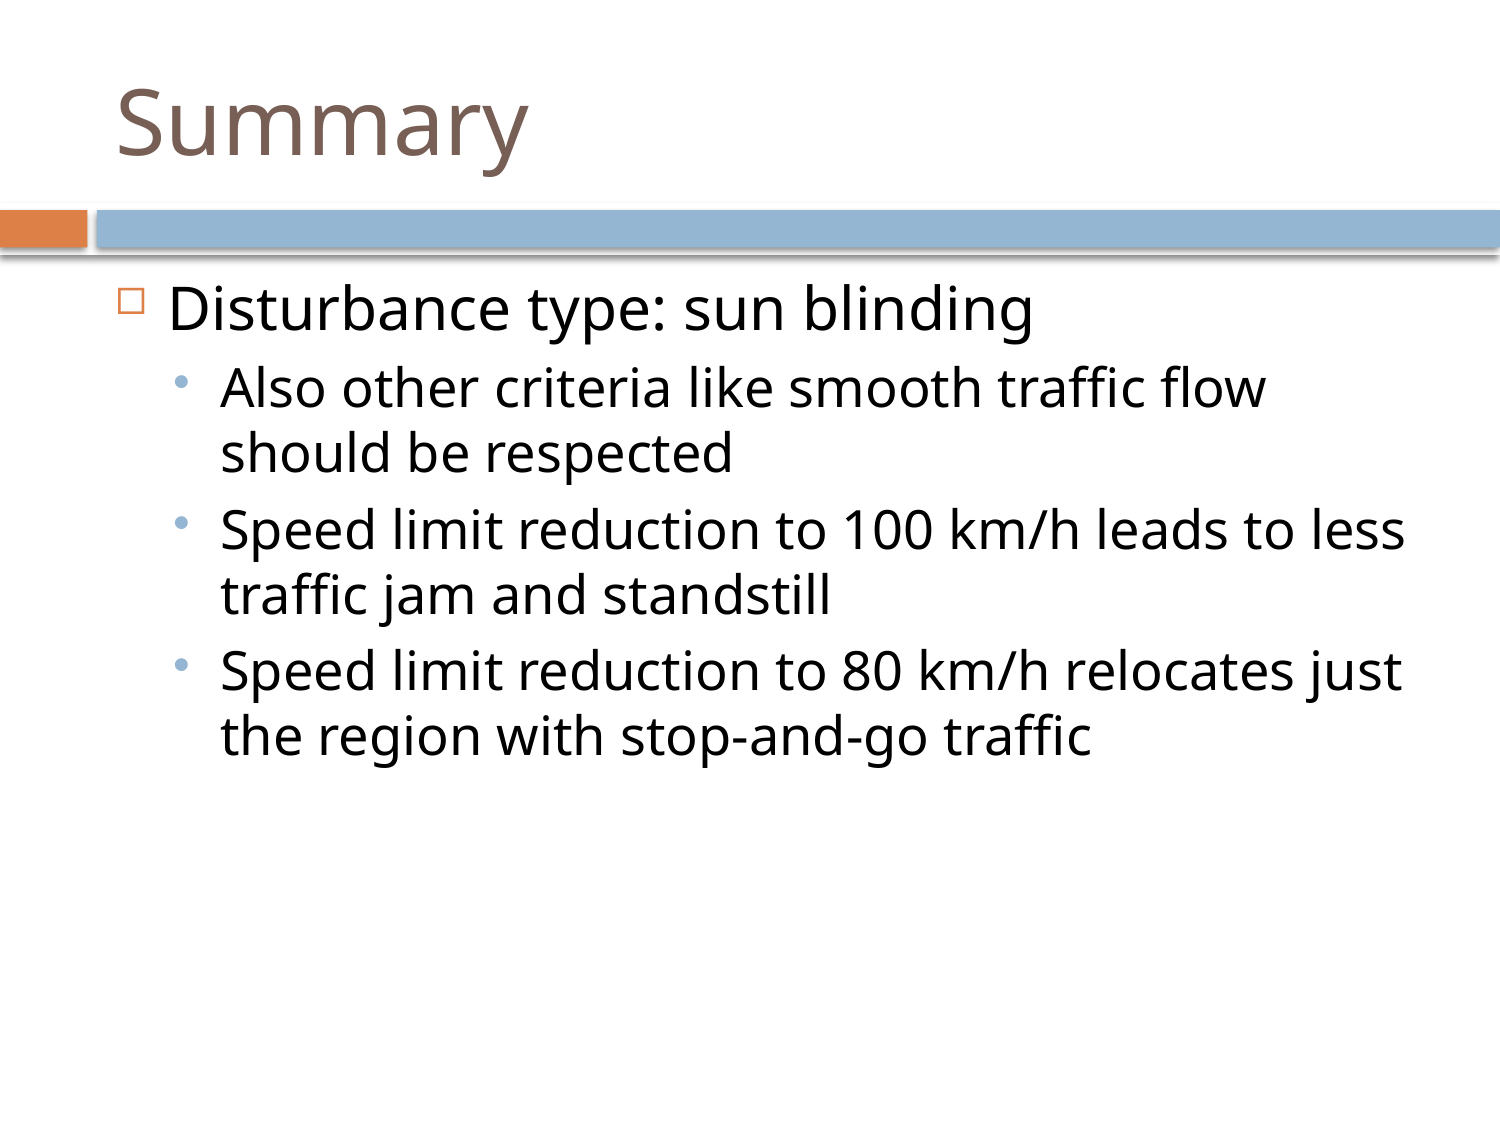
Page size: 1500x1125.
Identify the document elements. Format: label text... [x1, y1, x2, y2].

title Summary [100, 37, 1438, 200]
list Disturbance type: sun blinding Also other criteria like smooth traffic flow should be respected Speed limit reduction to 100 km/h leads to less traffic jam and standstill Speed limit reduction to 80 km/h relocates just the region with stop-and-go traffic [100, 262, 1438, 1000]
